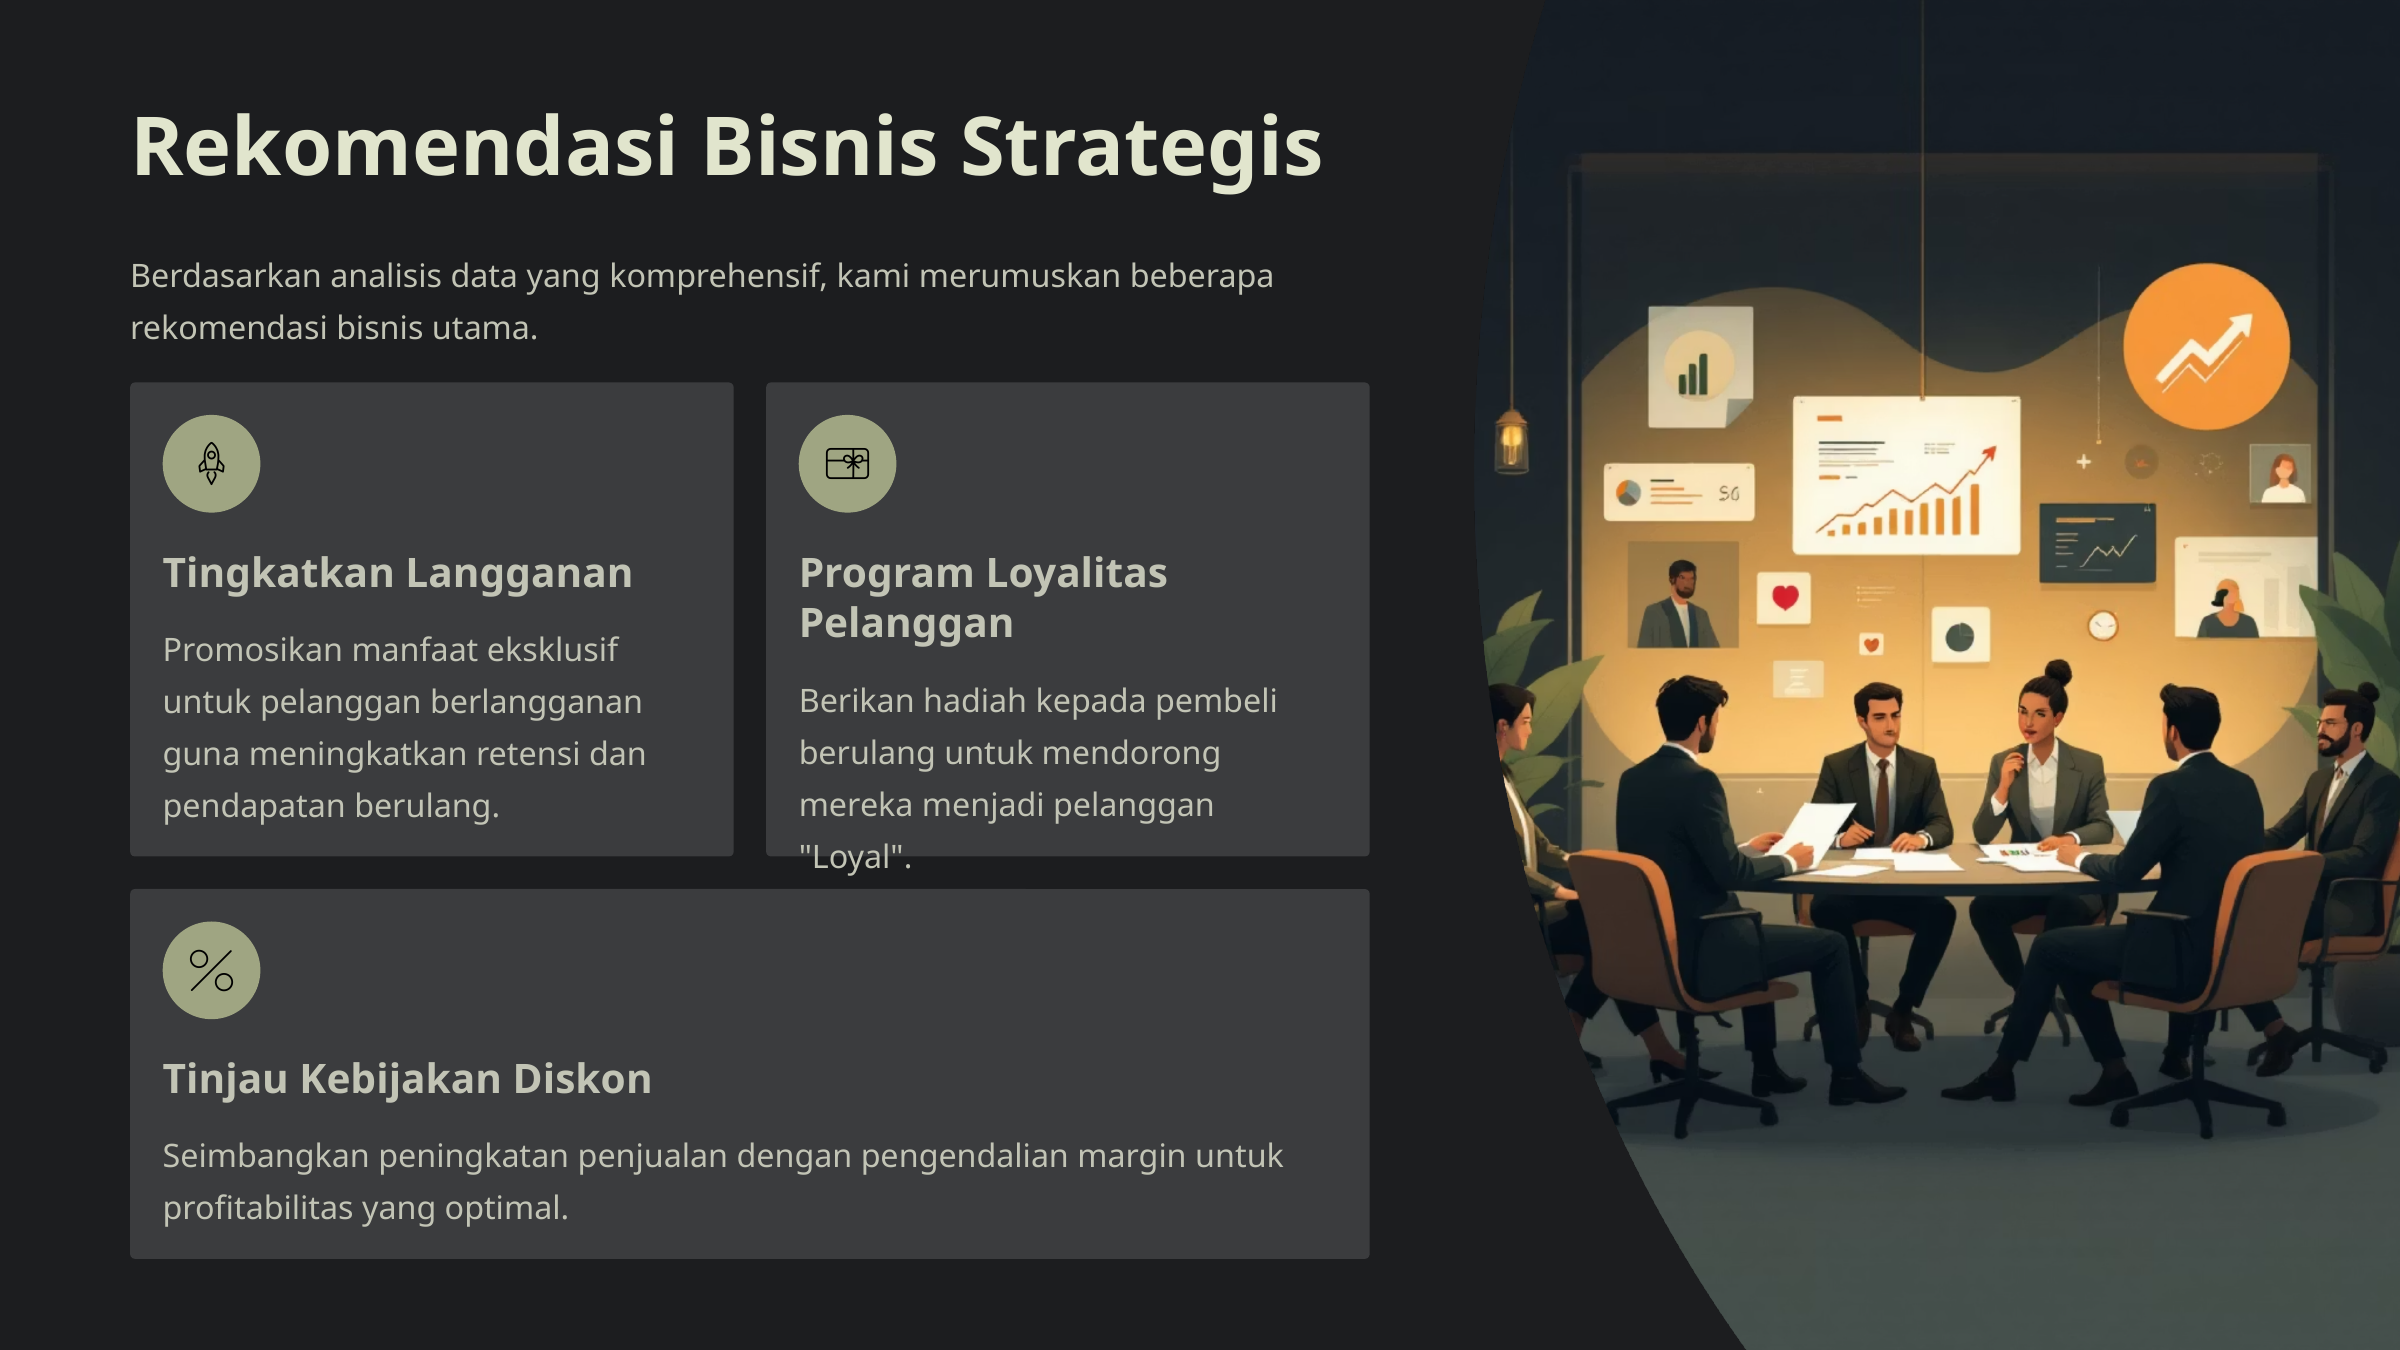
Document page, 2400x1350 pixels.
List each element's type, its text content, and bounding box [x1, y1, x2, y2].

picture [189, 948, 234, 993]
text_box Program Loyalitas Pelanggan [798, 545, 1338, 647]
text_box Promosikan manfaat eksklusif untuk pelanggan berlangganan guna meningkatkan retensi dan pendapatan berulang. [162, 615, 702, 824]
text_box Berdasarkan analisis data yang komprehensif, kami merumuskan beberapa rekomendasi bisnis utama. [130, 241, 1370, 346]
picture [825, 441, 870, 486]
text_box [130, 382, 734, 857]
text_box [162, 414, 261, 513]
text_box [766, 382, 1370, 857]
picture [189, 441, 234, 486]
text_box Berikan hadiah kepada pembeli berulang untuk mendorong mereka menjadi pelanggan "Loyal". [798, 666, 1338, 823]
text_box [162, 921, 261, 1020]
text_box [130, 888, 1370, 1259]
picture [1454, 0, 2400, 1350]
text_box Tinjau Kebijakan Diskon [162, 1051, 612, 1103]
text_box Tingkatkan Langganan [162, 545, 598, 596]
text_box Rekomendasi Bisnis Strategis [130, 91, 1224, 193]
text_box Seimbangkan peningkatan penjualan dengan pengendalian margin untuk profitabilitas yang optimal. [162, 1122, 1338, 1227]
text_box [798, 414, 897, 513]
